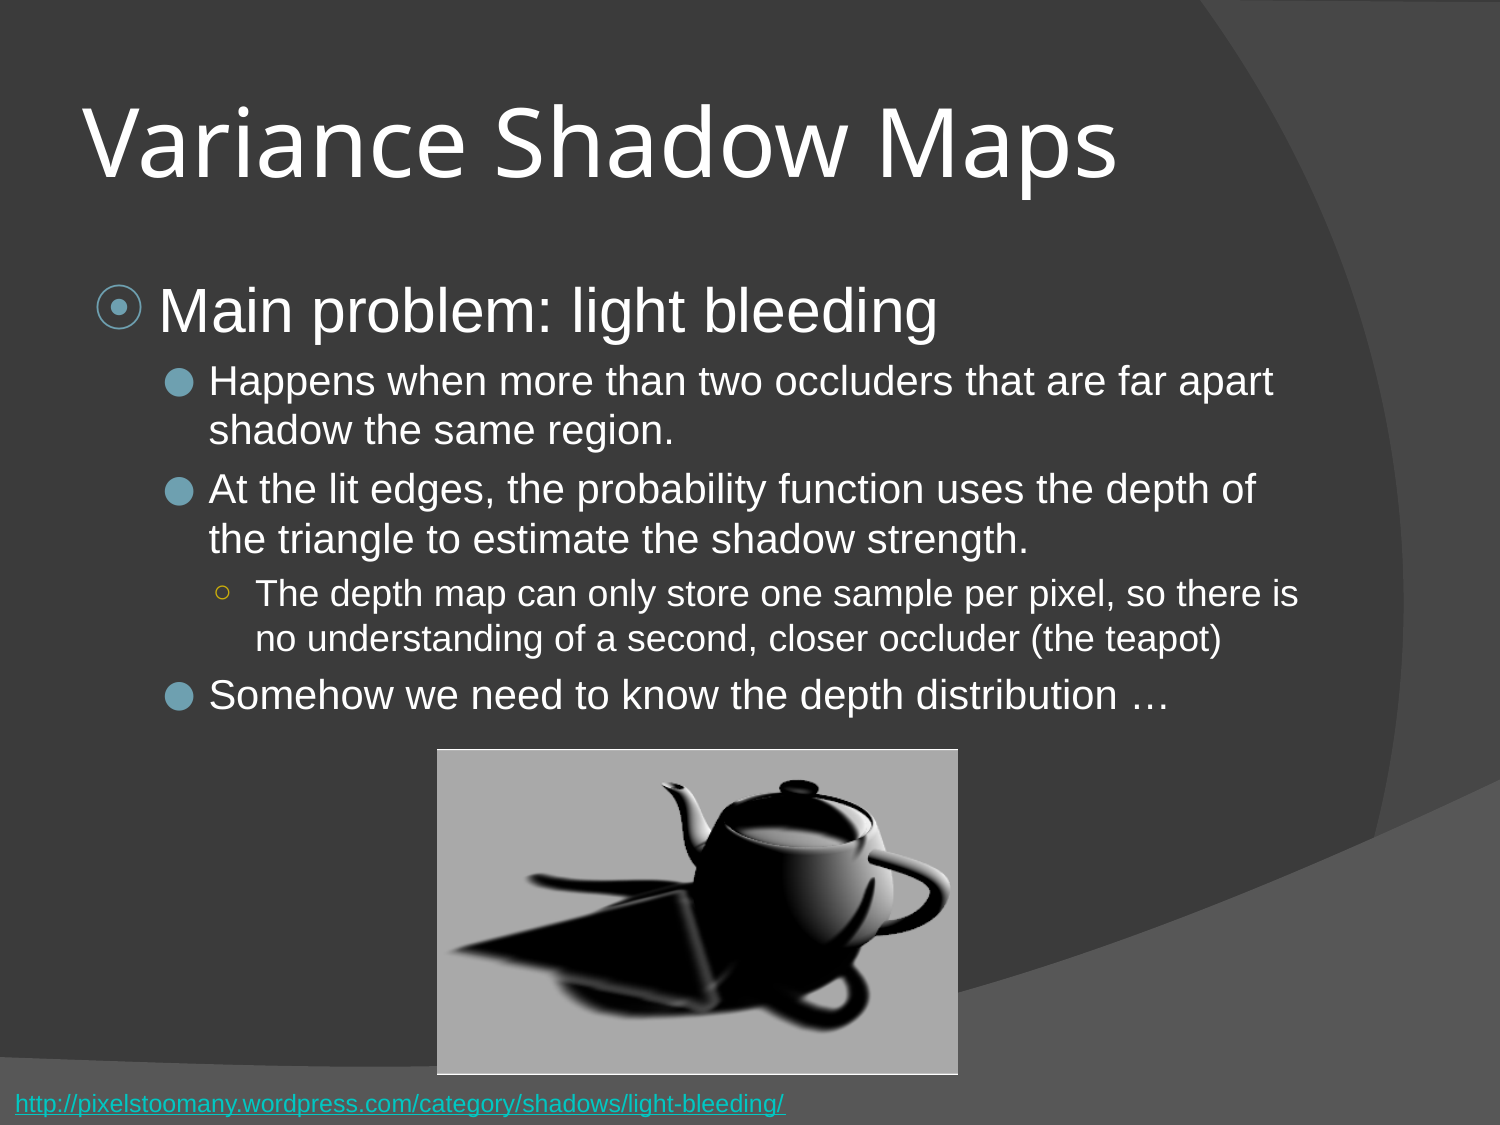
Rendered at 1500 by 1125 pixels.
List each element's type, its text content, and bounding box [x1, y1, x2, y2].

list Main problem: light bleeding Happens when more than two occluders that are far apart shadow the same region. At the lit edges, the probability function uses the depth of the triangle to estimate the shadow strength. The depth map can only store one sample per pixel, so there is no understanding of a second, closer occluder (the teapot) Somehow we need to know the depth distribution … [75, 262, 1338, 1005]
text_box http://pixelstoomany.wordpress.com/category/shadows/light-bleeding/ [0, 1079, 1075, 1125]
title Variance Shadow Maps [75, 45, 1300, 233]
picture [437, 749, 958, 1075]
